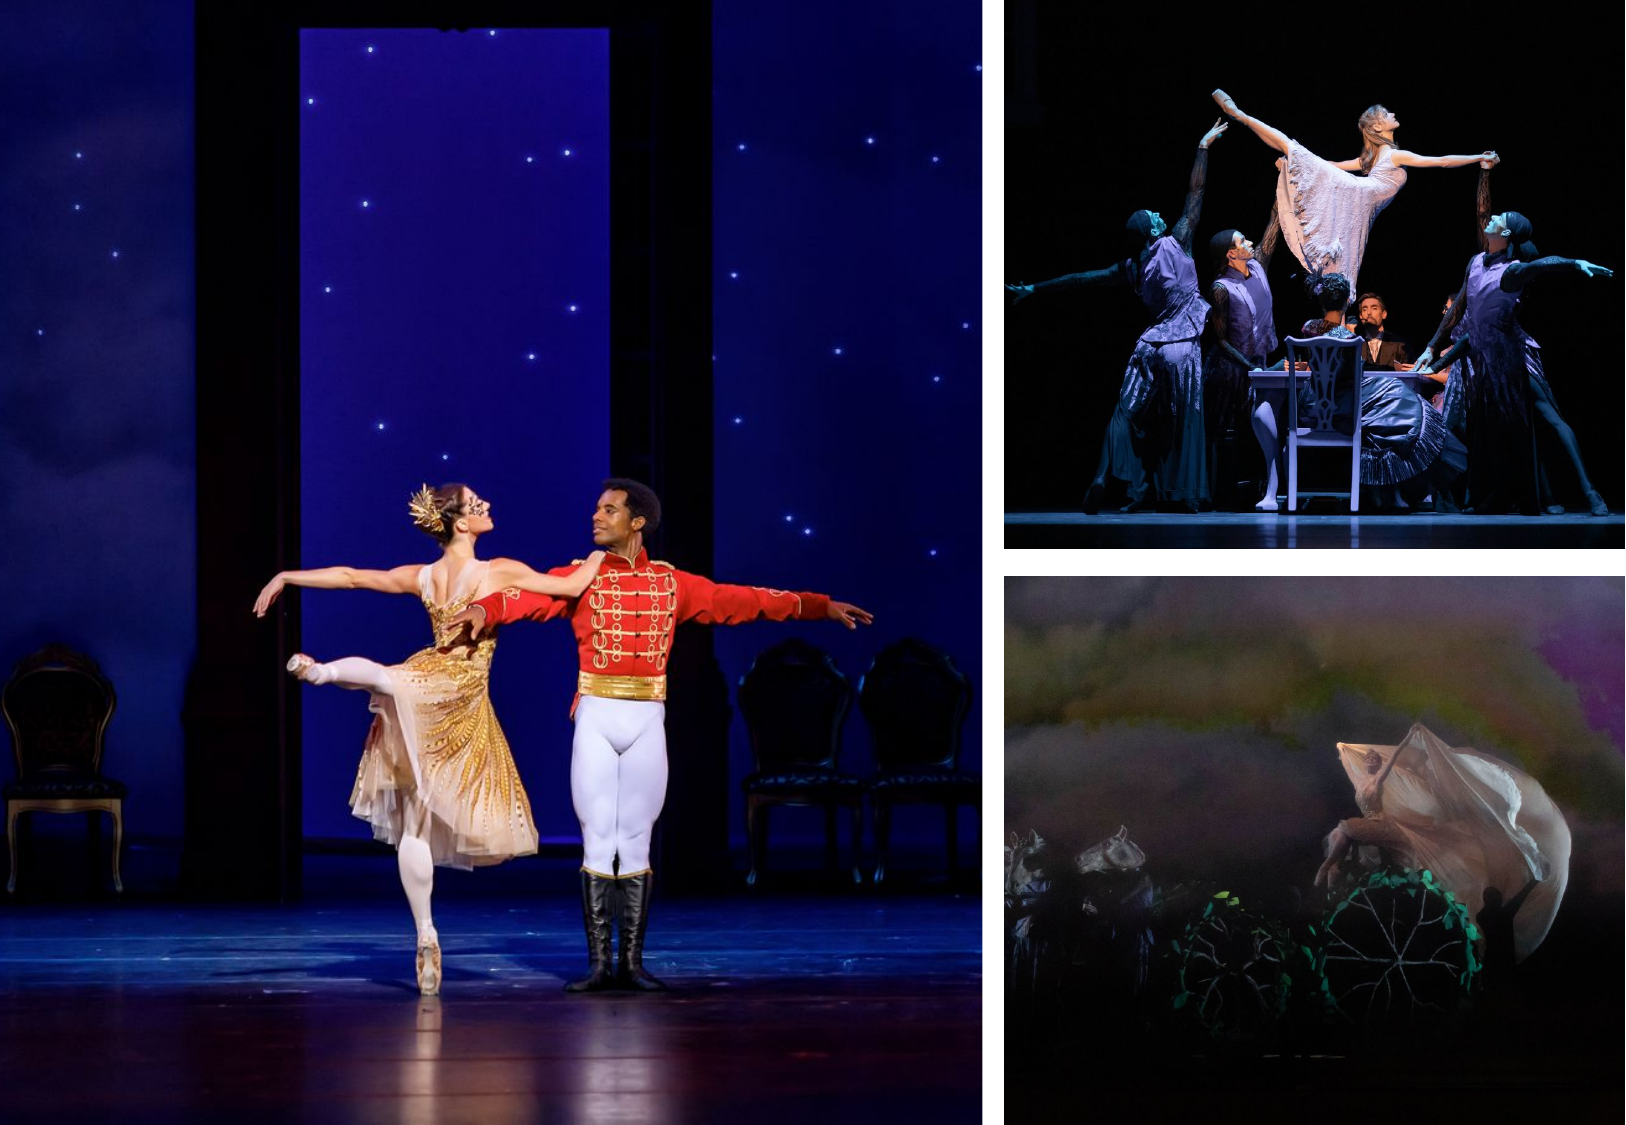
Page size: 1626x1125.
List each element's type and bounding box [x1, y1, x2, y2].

picture [1004, 0, 1625, 549]
picture [1004, 575, 1625, 1125]
picture [0, 0, 983, 1125]
text_box [983, 0, 1625, 1125]
